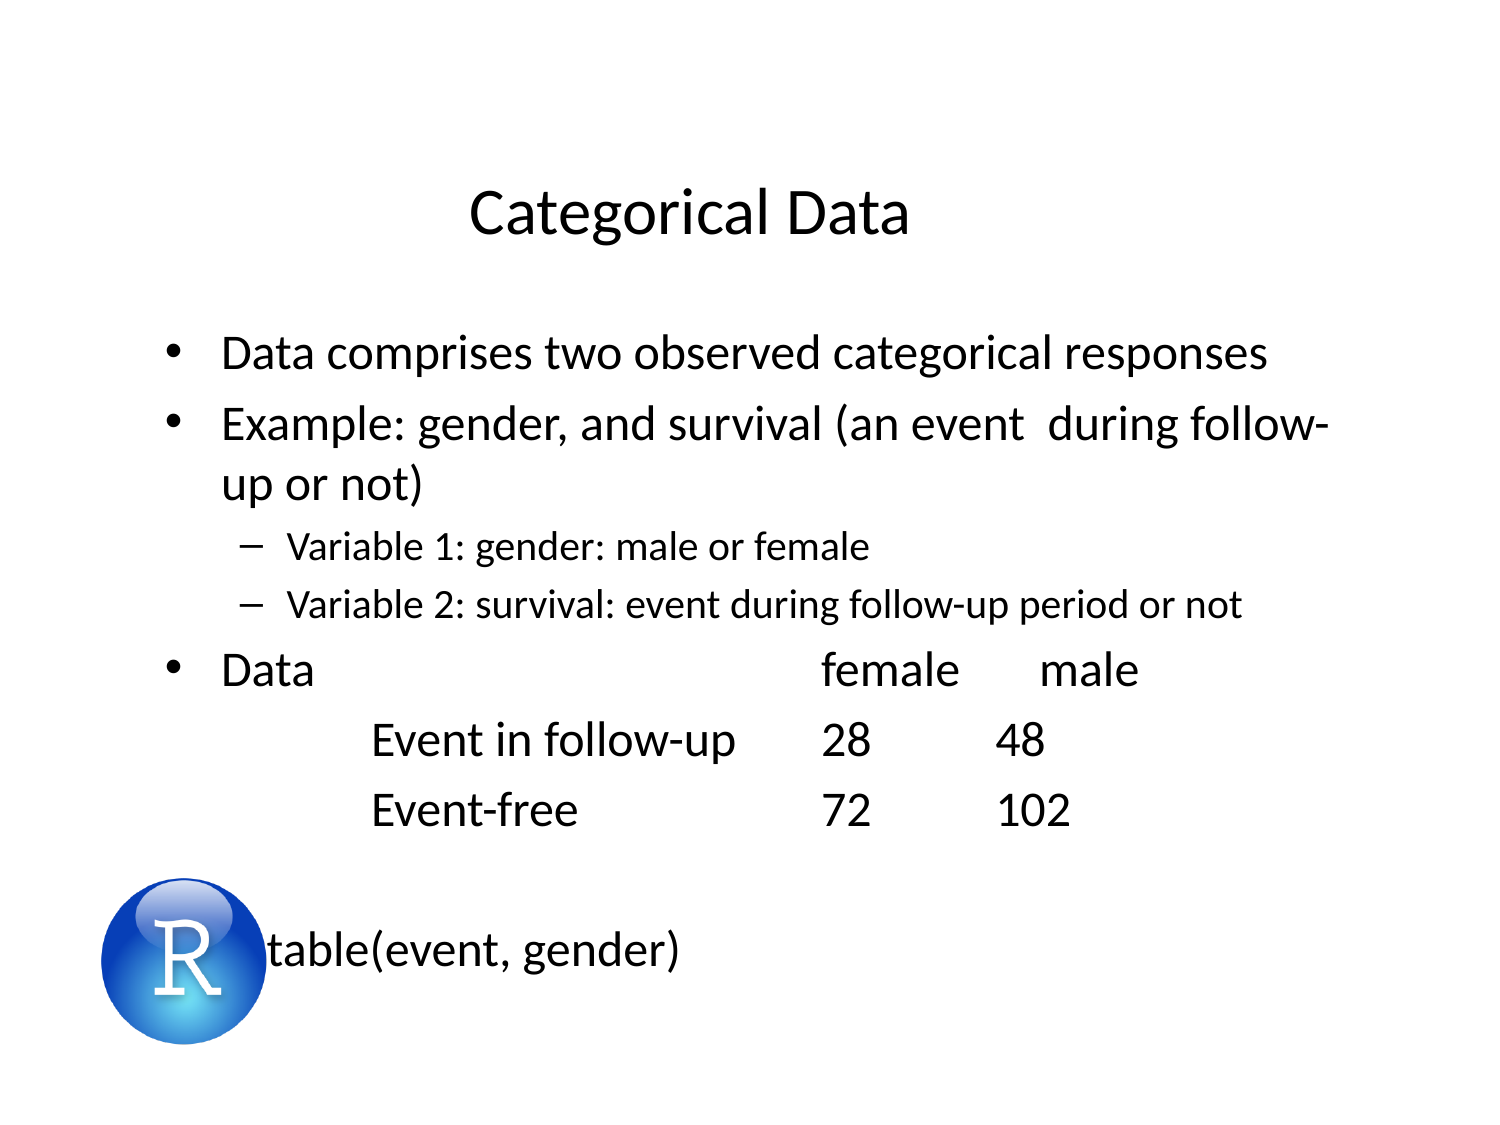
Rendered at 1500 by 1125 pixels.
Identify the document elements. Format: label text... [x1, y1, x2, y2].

title Categorical Data [112, 137, 1270, 279]
list Data comprises two observed categorical responses Example: gender, and survival (an event during follow-up or not) Variable 1: gender: male or female Variable 2: survival: event during follow-up period or not Data female male Event in follow-up 28 48 Event-free 72 102 In R: table(event, gender) [149, 312, 1376, 1000]
picture [100, 877, 268, 1045]
text_box [374, 704, 1125, 780]
